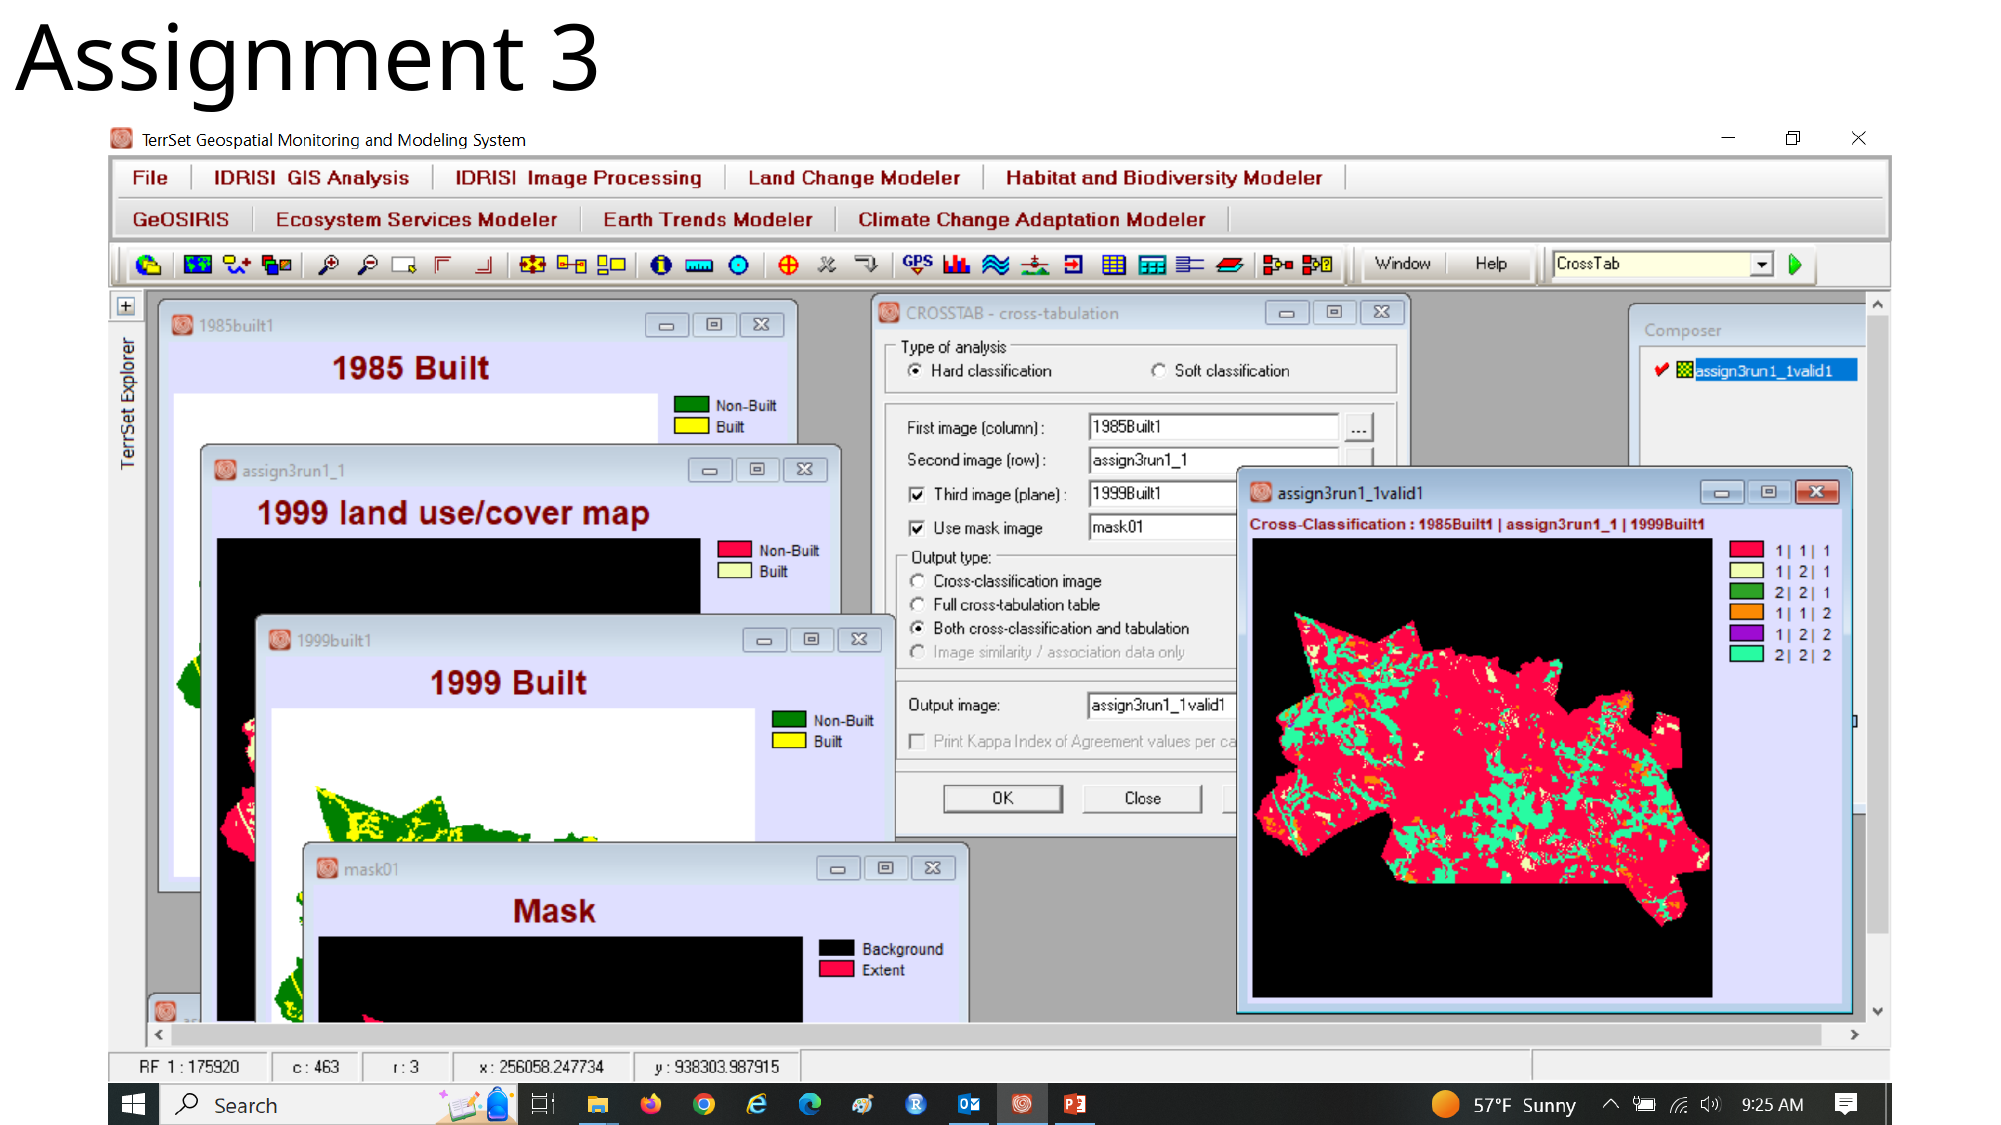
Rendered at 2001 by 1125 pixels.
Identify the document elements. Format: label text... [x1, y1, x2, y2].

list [108, 122, 1892, 1125]
title Assignment 3 [0, 0, 2000, 123]
